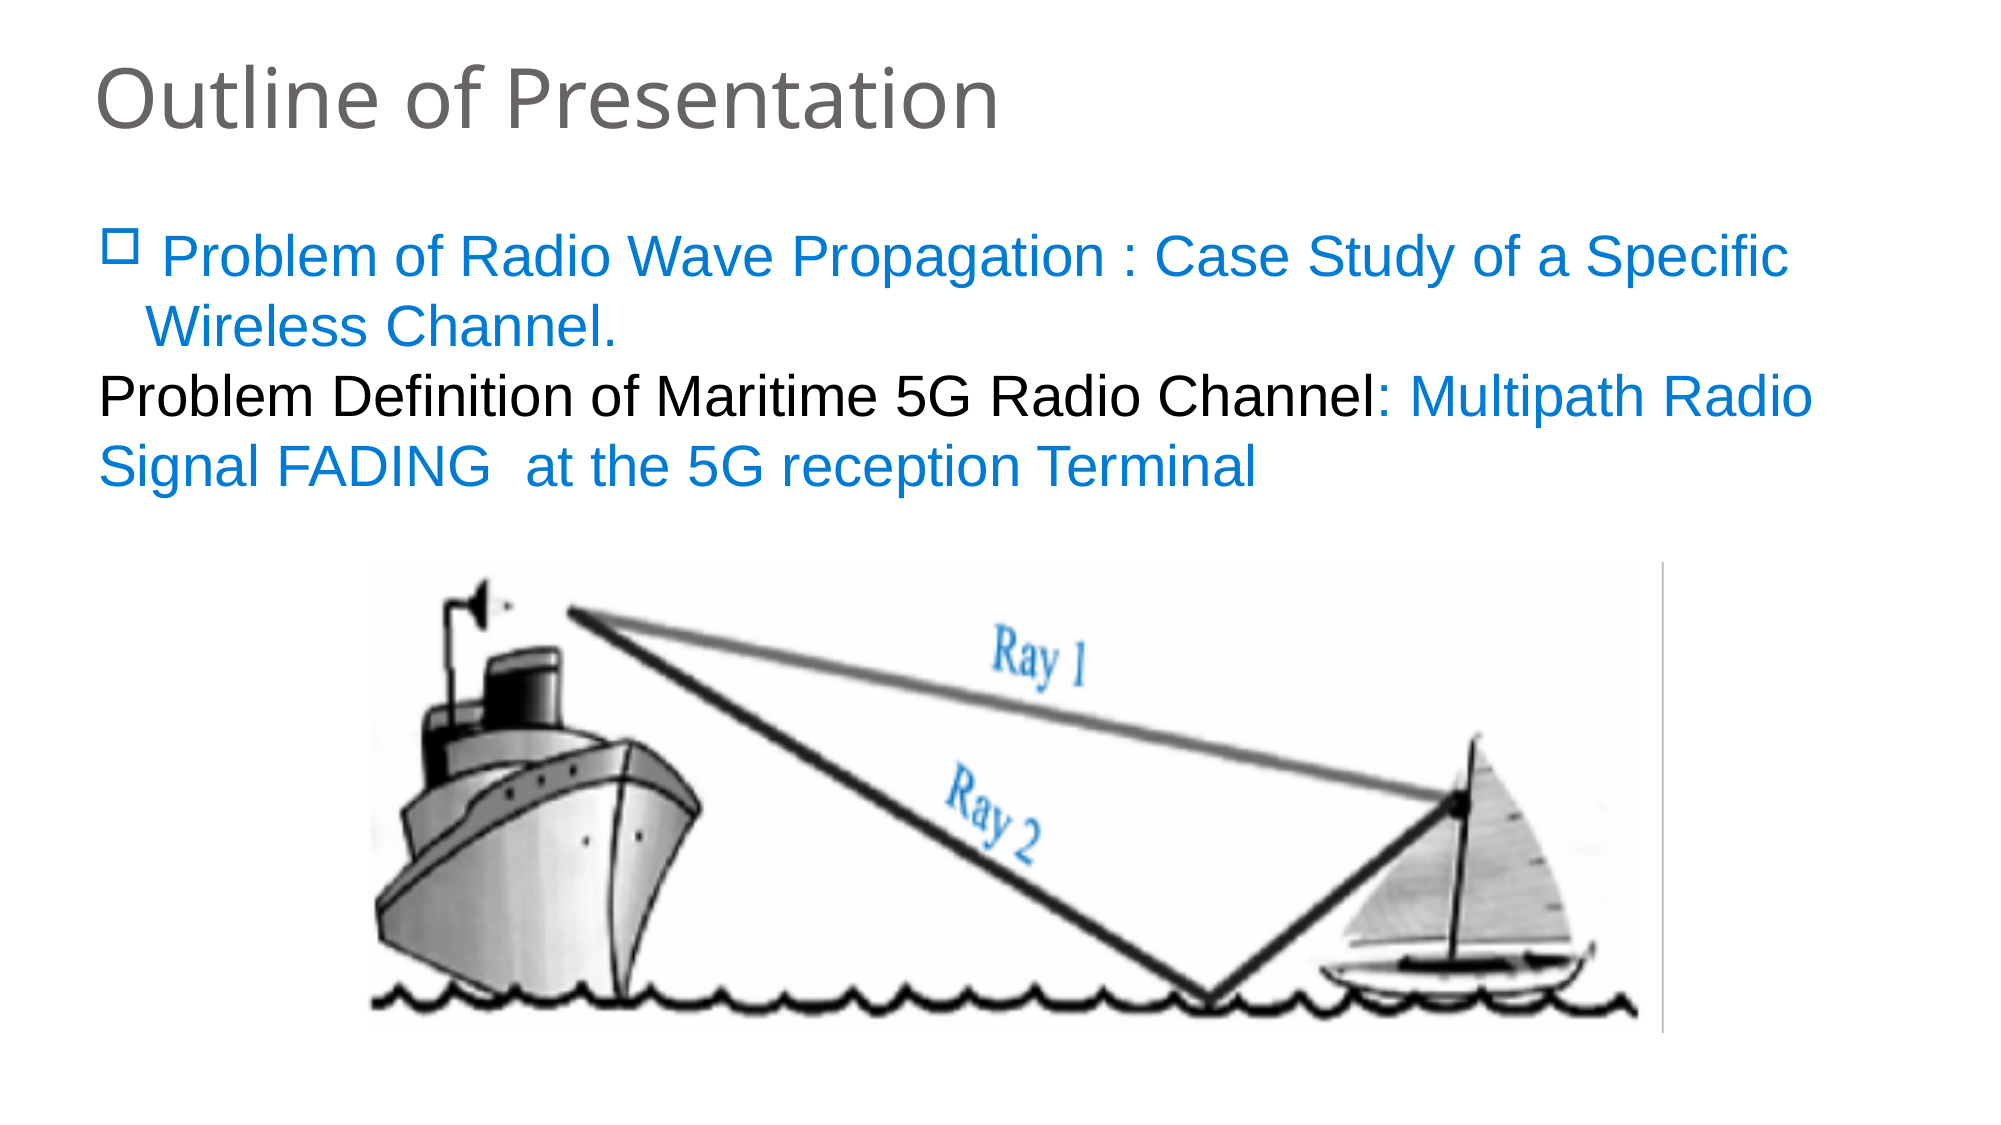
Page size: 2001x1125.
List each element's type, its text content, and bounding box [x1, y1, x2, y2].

title Outline of Presentation [78, 42, 1780, 161]
picture [342, 562, 1667, 1033]
text_box Problem of Radio Wave Propagation : Case Study of a Specific Wireless Channel. Problem Definition of Maritime 5G Radio Channel: Multipath Radio Signal FADING at the 5G reception Terminal Artificial Intelligence in 3GPP 5G-Advanced: A Survey Problem Definition of Maritime 5G Radio Channel Webinar bProblem Definition of Maritime 5G Radio Channely R&S : Towards an AI-native air interface in 6G Summary and Conclusion [83, 210, 2000, 926]
